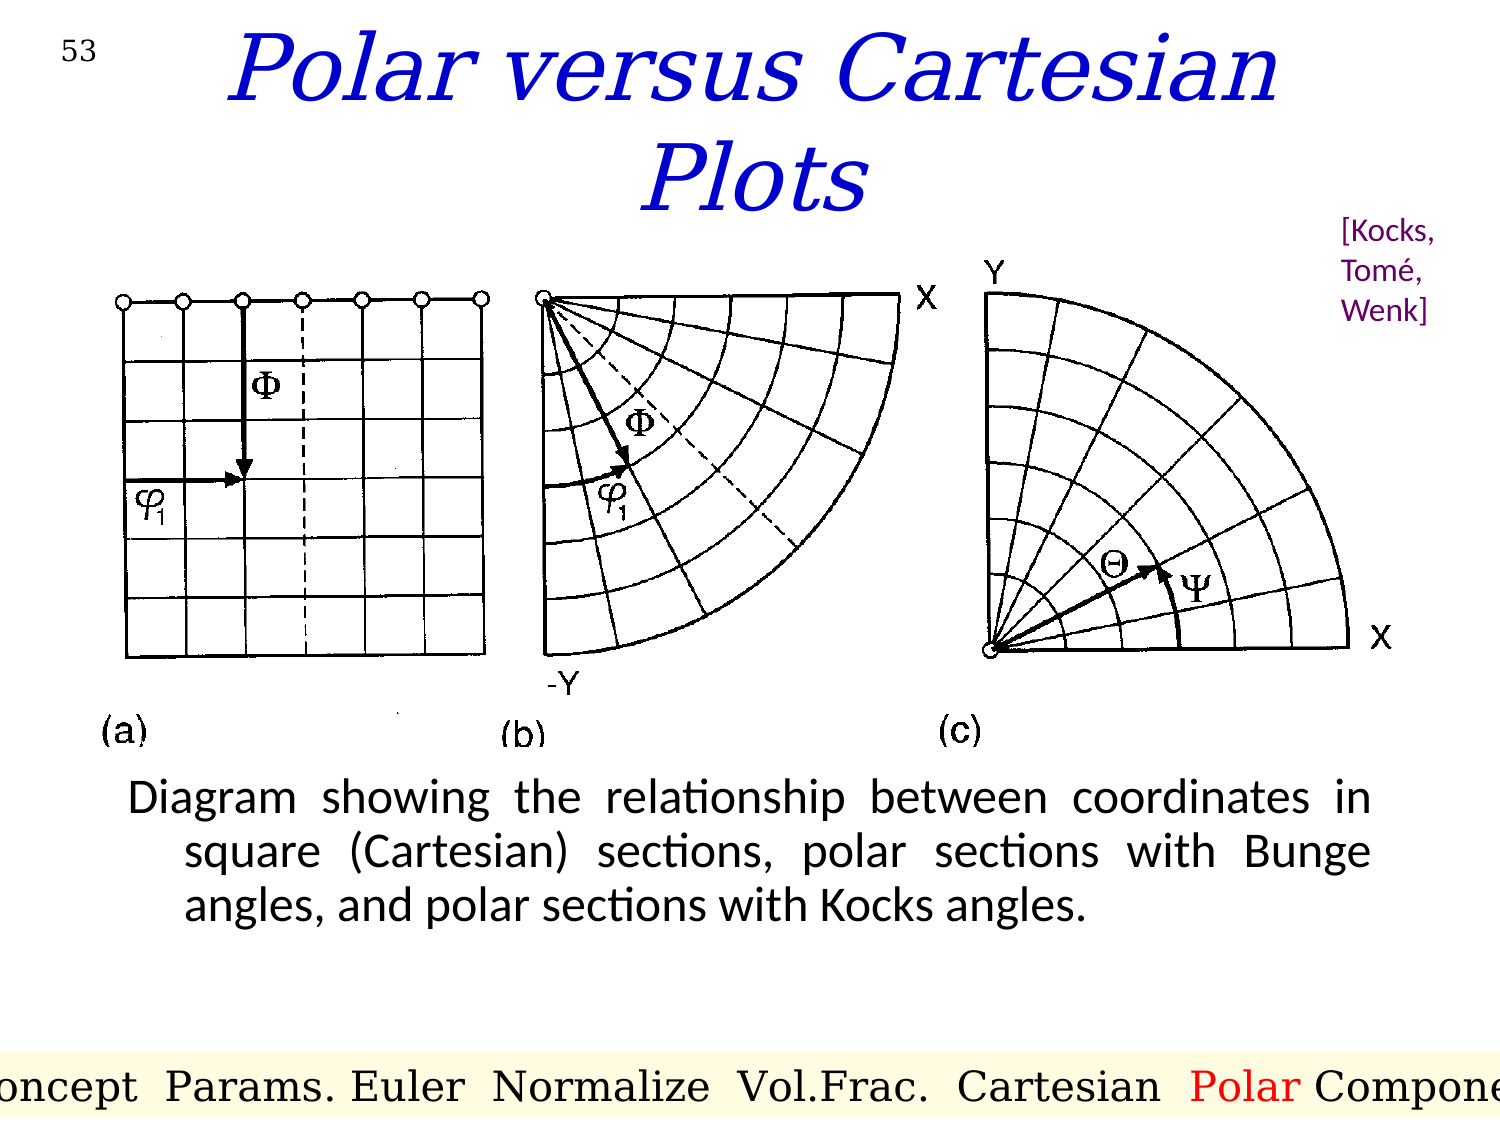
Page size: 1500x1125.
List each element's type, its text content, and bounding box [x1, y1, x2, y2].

list Diagram showing the relationship between coordinates in square (Cartesian) sections, polar sections with Bunge angles, and polar sections with Kocks angles. [112, 762, 1388, 1052]
text_box Concept Params. Euler Normalize Vol.Frac. Cartesian Polar Components [0, 1052, 1500, 1117]
picture [56, 224, 1444, 747]
slide_number 53 [0, 24, 112, 101]
title Polar versus Cartesian Plots [112, 24, 1388, 213]
text_box [Kocks, Tomé, Wenk] [1326, 201, 1458, 336]
